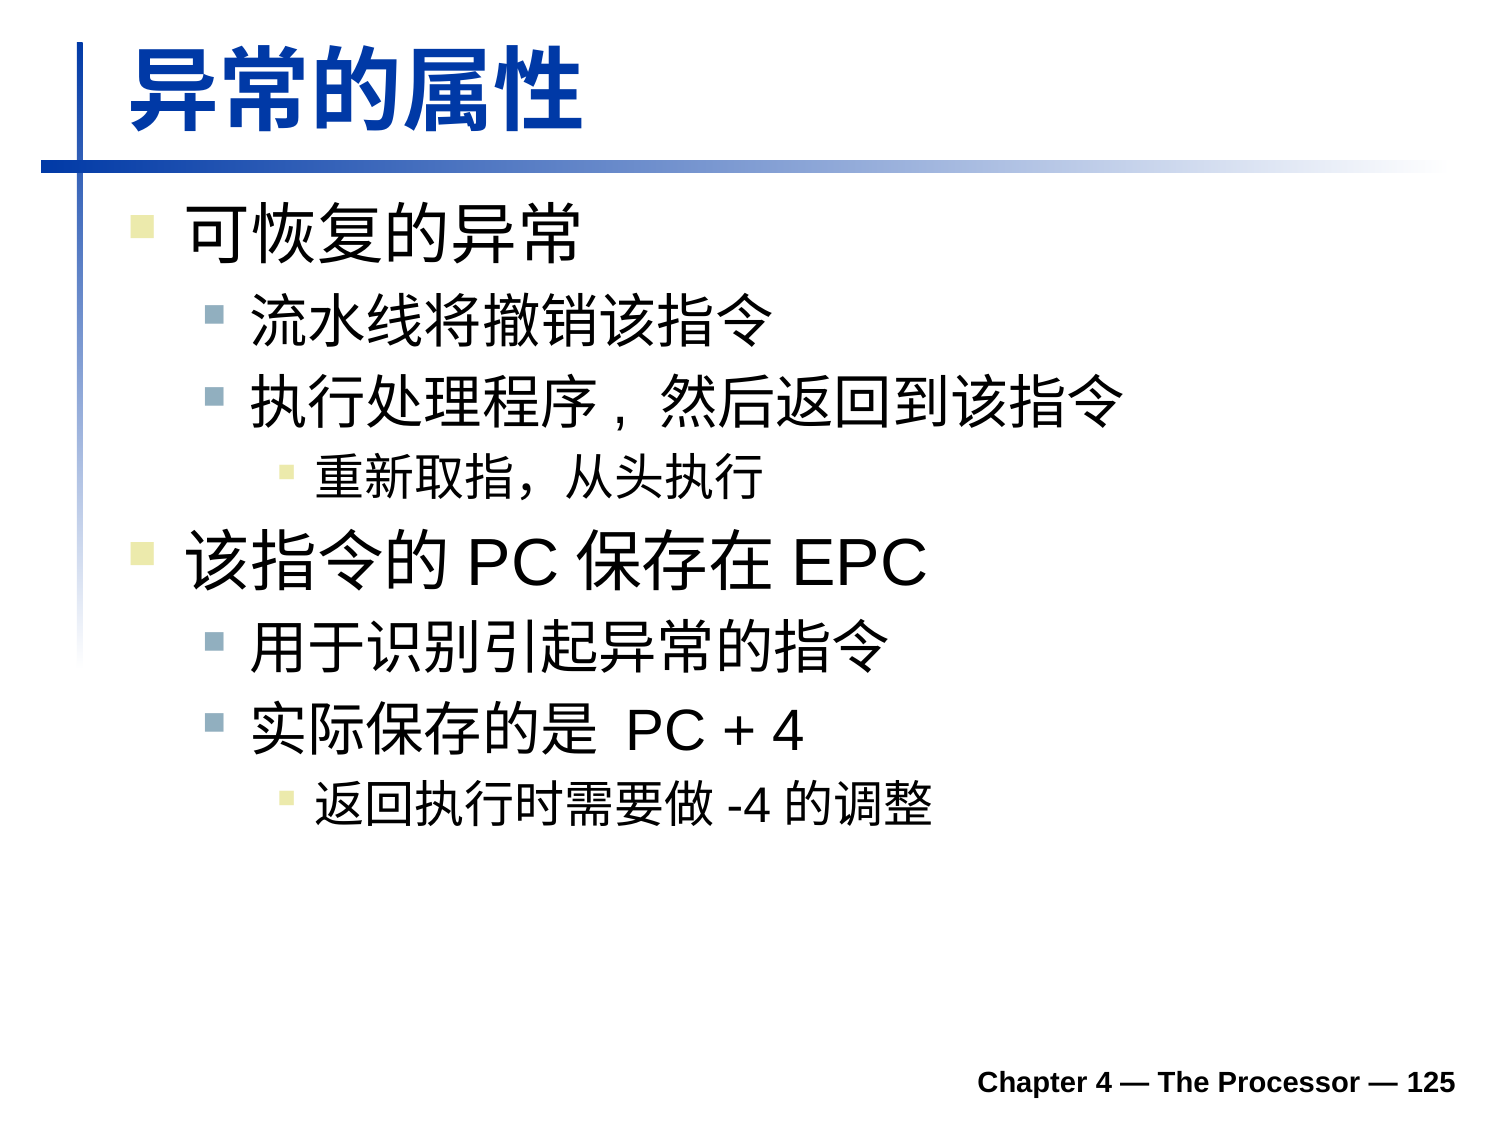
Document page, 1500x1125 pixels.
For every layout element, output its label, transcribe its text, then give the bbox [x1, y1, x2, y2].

title 异常的属性 [112, 23, 1468, 149]
footer Chapter 4 — The Processor — [277, 1046, 1471, 1106]
list 可恢复的异常 流水线将撤销该指令 执行处理程序, 然后返回到该指令 重新取指，从头执行 该指令的PC保存在EPC 用于识别引起异常的指令 实际保存的是 PC + 4 返回执行时需要做-4的调整 [112, 184, 1469, 1024]
